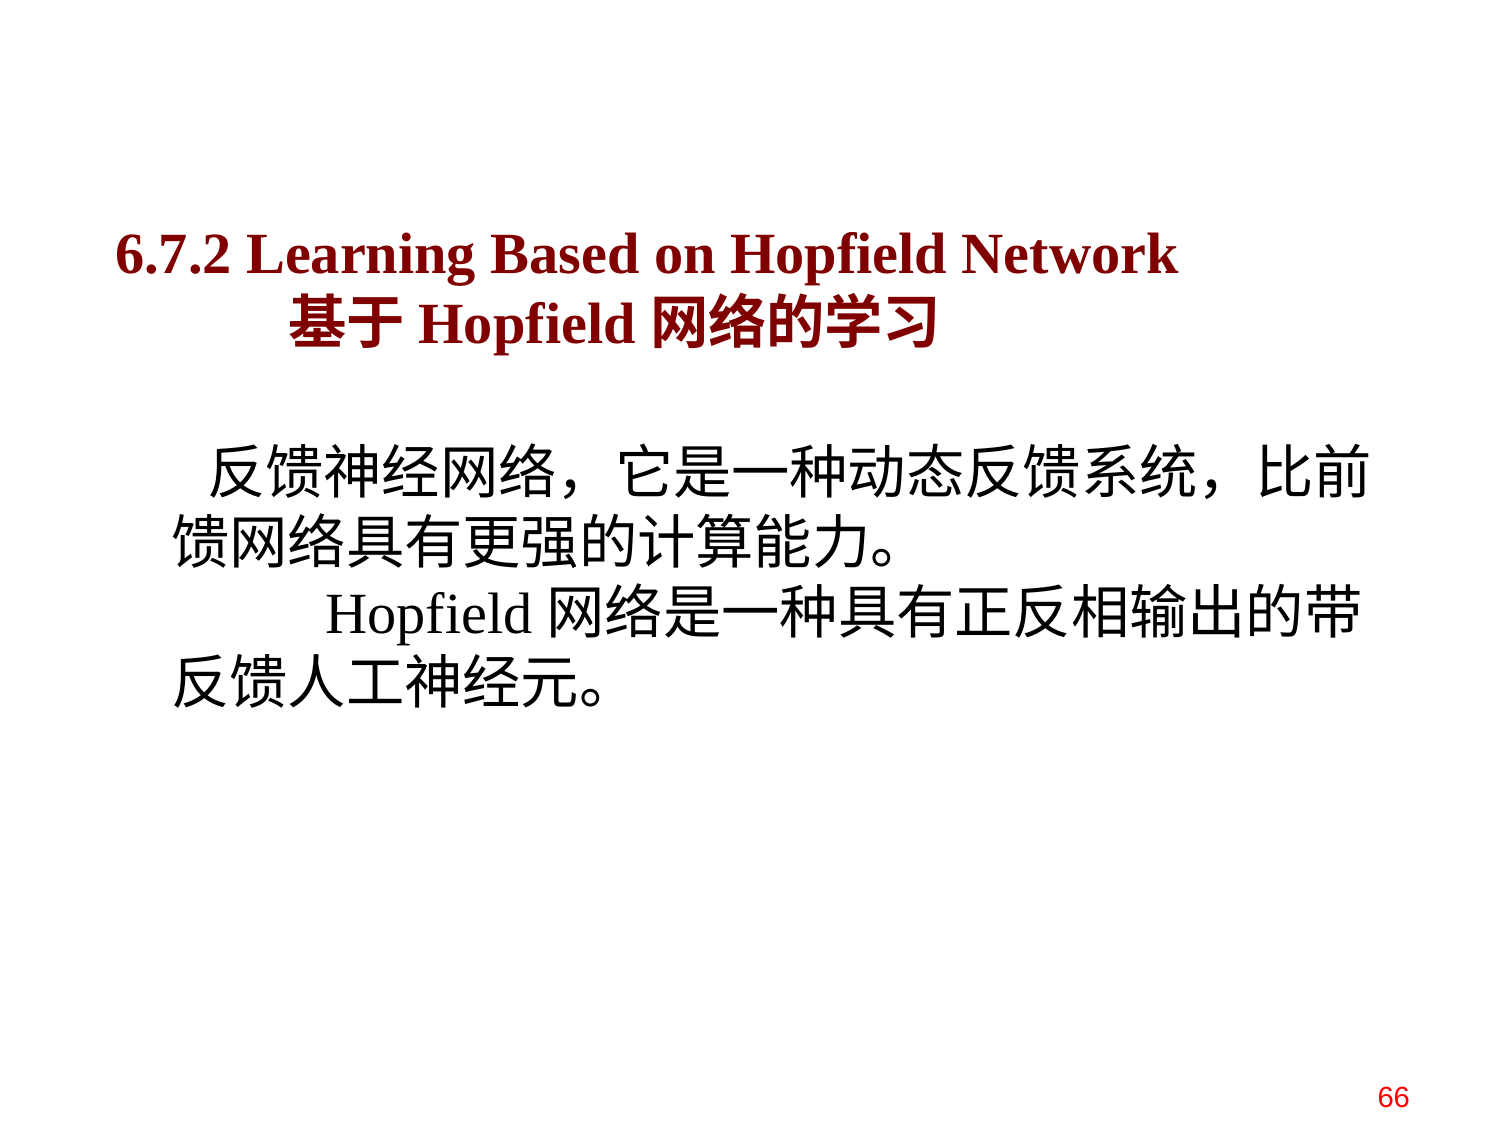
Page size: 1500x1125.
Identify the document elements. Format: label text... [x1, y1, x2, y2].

list 6.7.2 Learning Based on Hopfield Network 基于Hopfield网络的学习 反馈神经网络，它是一种动态反馈系统，比前馈网络具有更强的计算能力。 Hopfield网络是一种具有正反相输出的带反馈人工神经元。 [100, 207, 1389, 934]
slide_number 66 [891, 1070, 1426, 1106]
